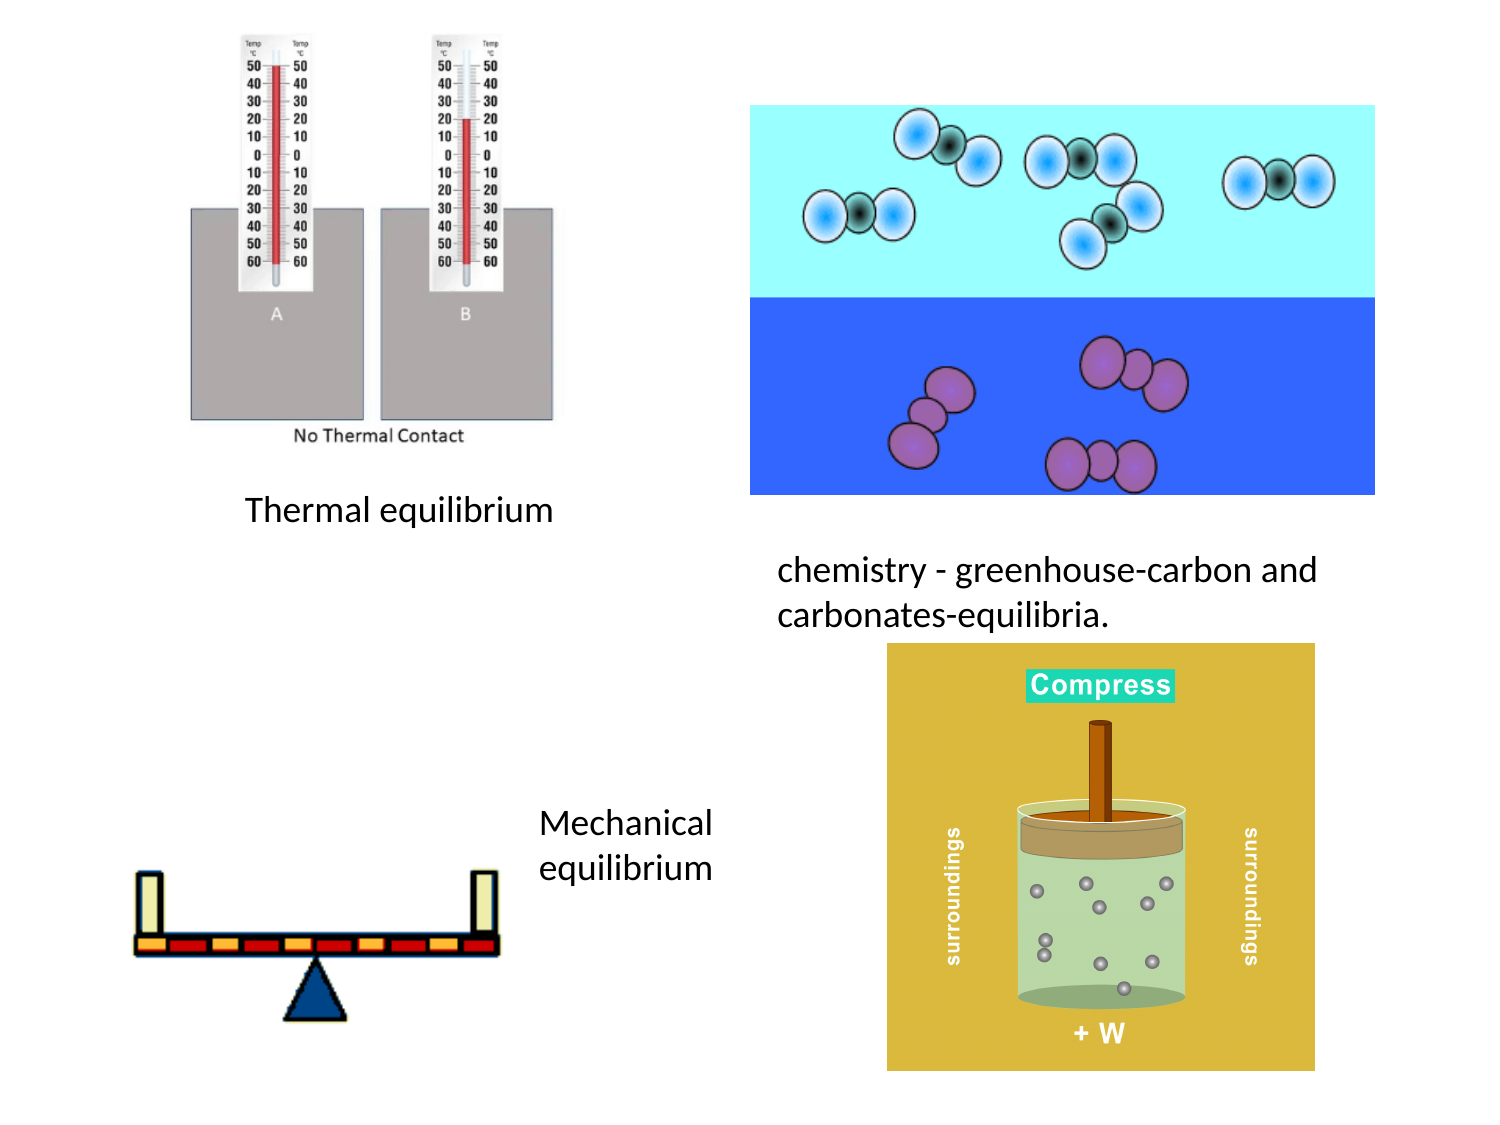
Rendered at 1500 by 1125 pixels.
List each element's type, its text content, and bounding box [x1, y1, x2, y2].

picture [887, 643, 1315, 1071]
text_box Mechanical equilibrium [527, 790, 790, 896]
picture [96, 589, 522, 1071]
picture [749, 105, 1376, 495]
text_box chemistry - greenhouse-carbon and carbonates-equilibria. [762, 537, 1375, 643]
text_box Thermal equilibrium [230, 477, 618, 537]
picture [92, 27, 651, 453]
